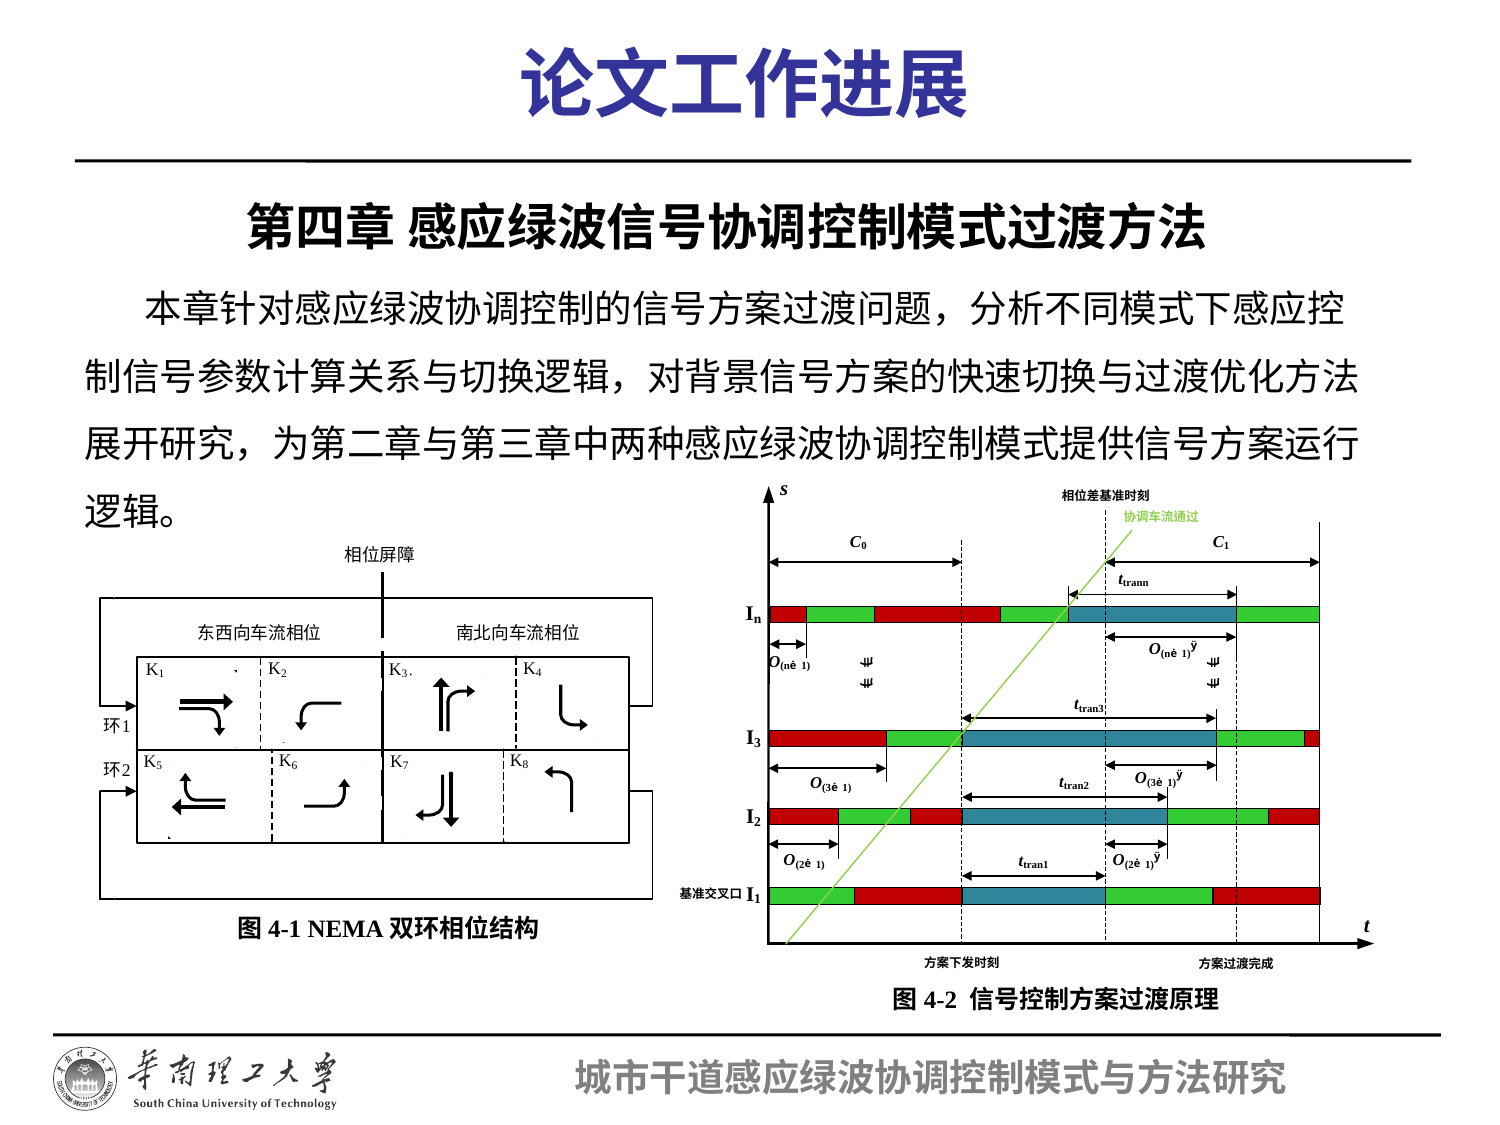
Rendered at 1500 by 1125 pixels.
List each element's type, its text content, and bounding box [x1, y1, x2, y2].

picture [666, 467, 1396, 985]
text_box 图4-2 信号控制方案过渡原理 [795, 993, 1267, 1021]
text_box 第四章 感应绿波信号协调控制模式过渡方法 [230, 157, 1222, 255]
picture [69, 530, 658, 901]
title 论文工作进展 [76, 6, 1412, 157]
text_box 图4-1 NEMA双环相位结构 [127, 908, 600, 950]
text_box 本章针对感应绿波协调控制的信号方案过渡问题，分析不同模式下感应控制信号参数计算关系与切换逻辑，对背景信号方案的快速切换与过渡优化方法展开研究，为第二章与第三章中两种感应绿波协调控制模式提供信号方案运行逻辑。 [69, 255, 1383, 531]
